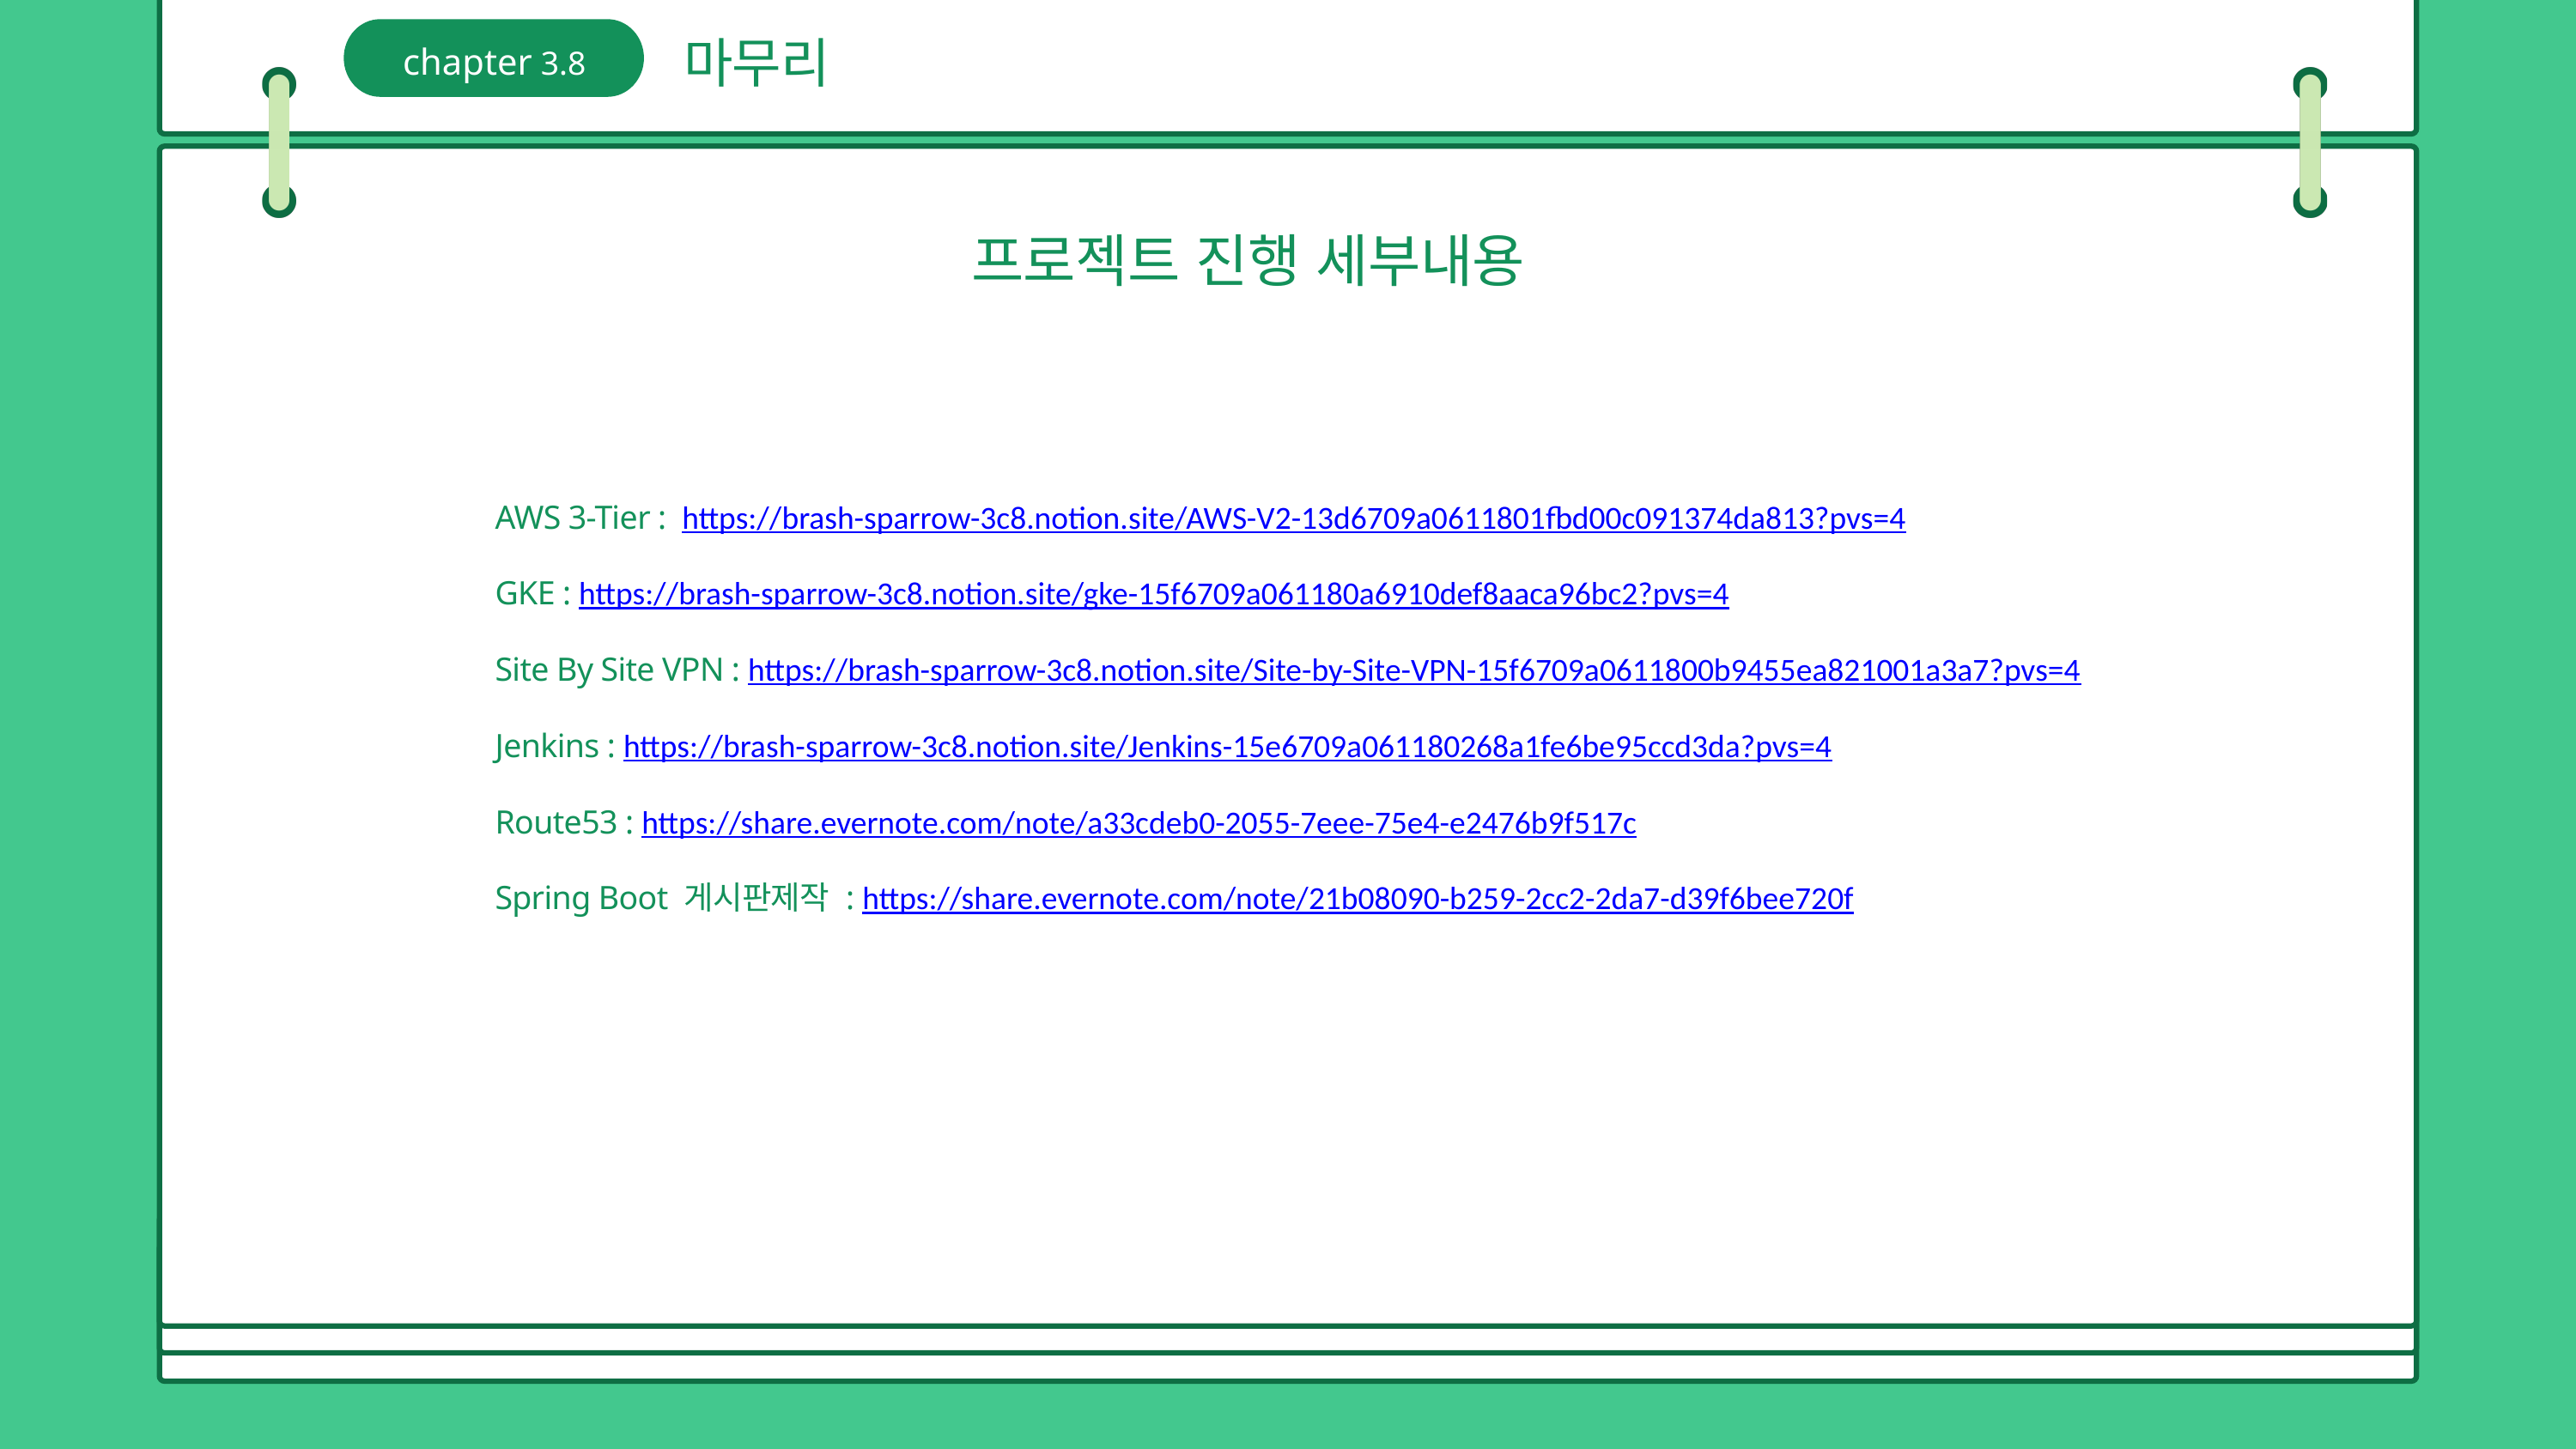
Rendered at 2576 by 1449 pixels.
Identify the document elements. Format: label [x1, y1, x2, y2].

text_box [159, 0, 2417, 135]
text_box [159, 146, 2417, 1326]
text_box [159, 1361, 2417, 1382]
text_box [159, 1331, 2417, 1354]
text_box [343, 19, 645, 98]
